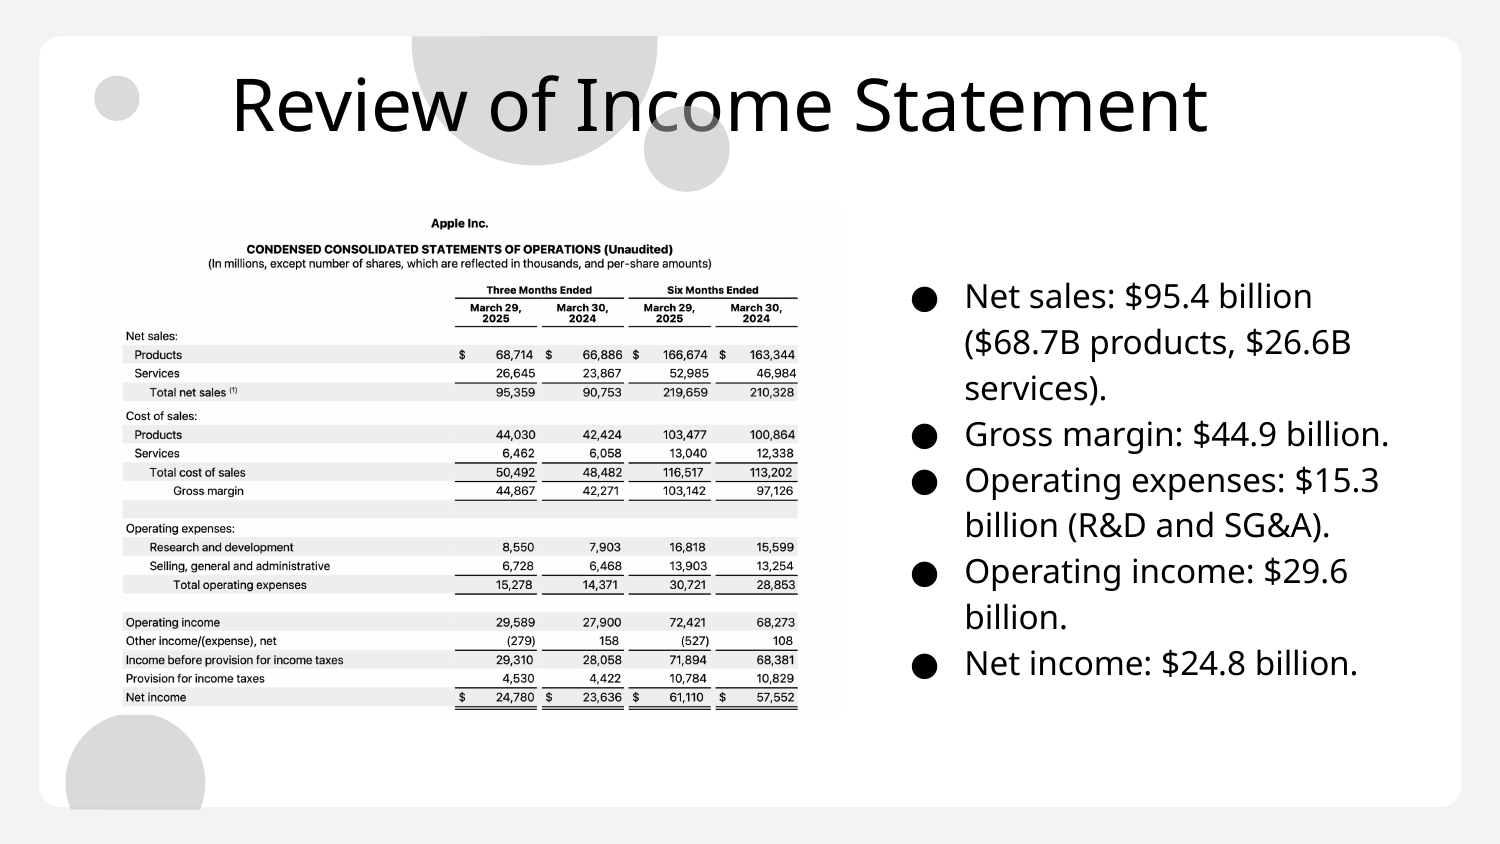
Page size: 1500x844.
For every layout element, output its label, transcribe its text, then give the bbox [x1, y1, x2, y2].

title Review of Income Statement [215, 75, 1380, 162]
picture [82, 204, 842, 715]
text_box [643, 106, 730, 192]
text_box Net sales: $95.4 billion ($68.7B products, $26.6B services). Gross margin: $44.9 billion. Operating expenses: $15.3 billion (R&D and SG&A). Operating income: $29.6 billion. Net income: $24.8 billion. [874, 254, 1439, 698]
